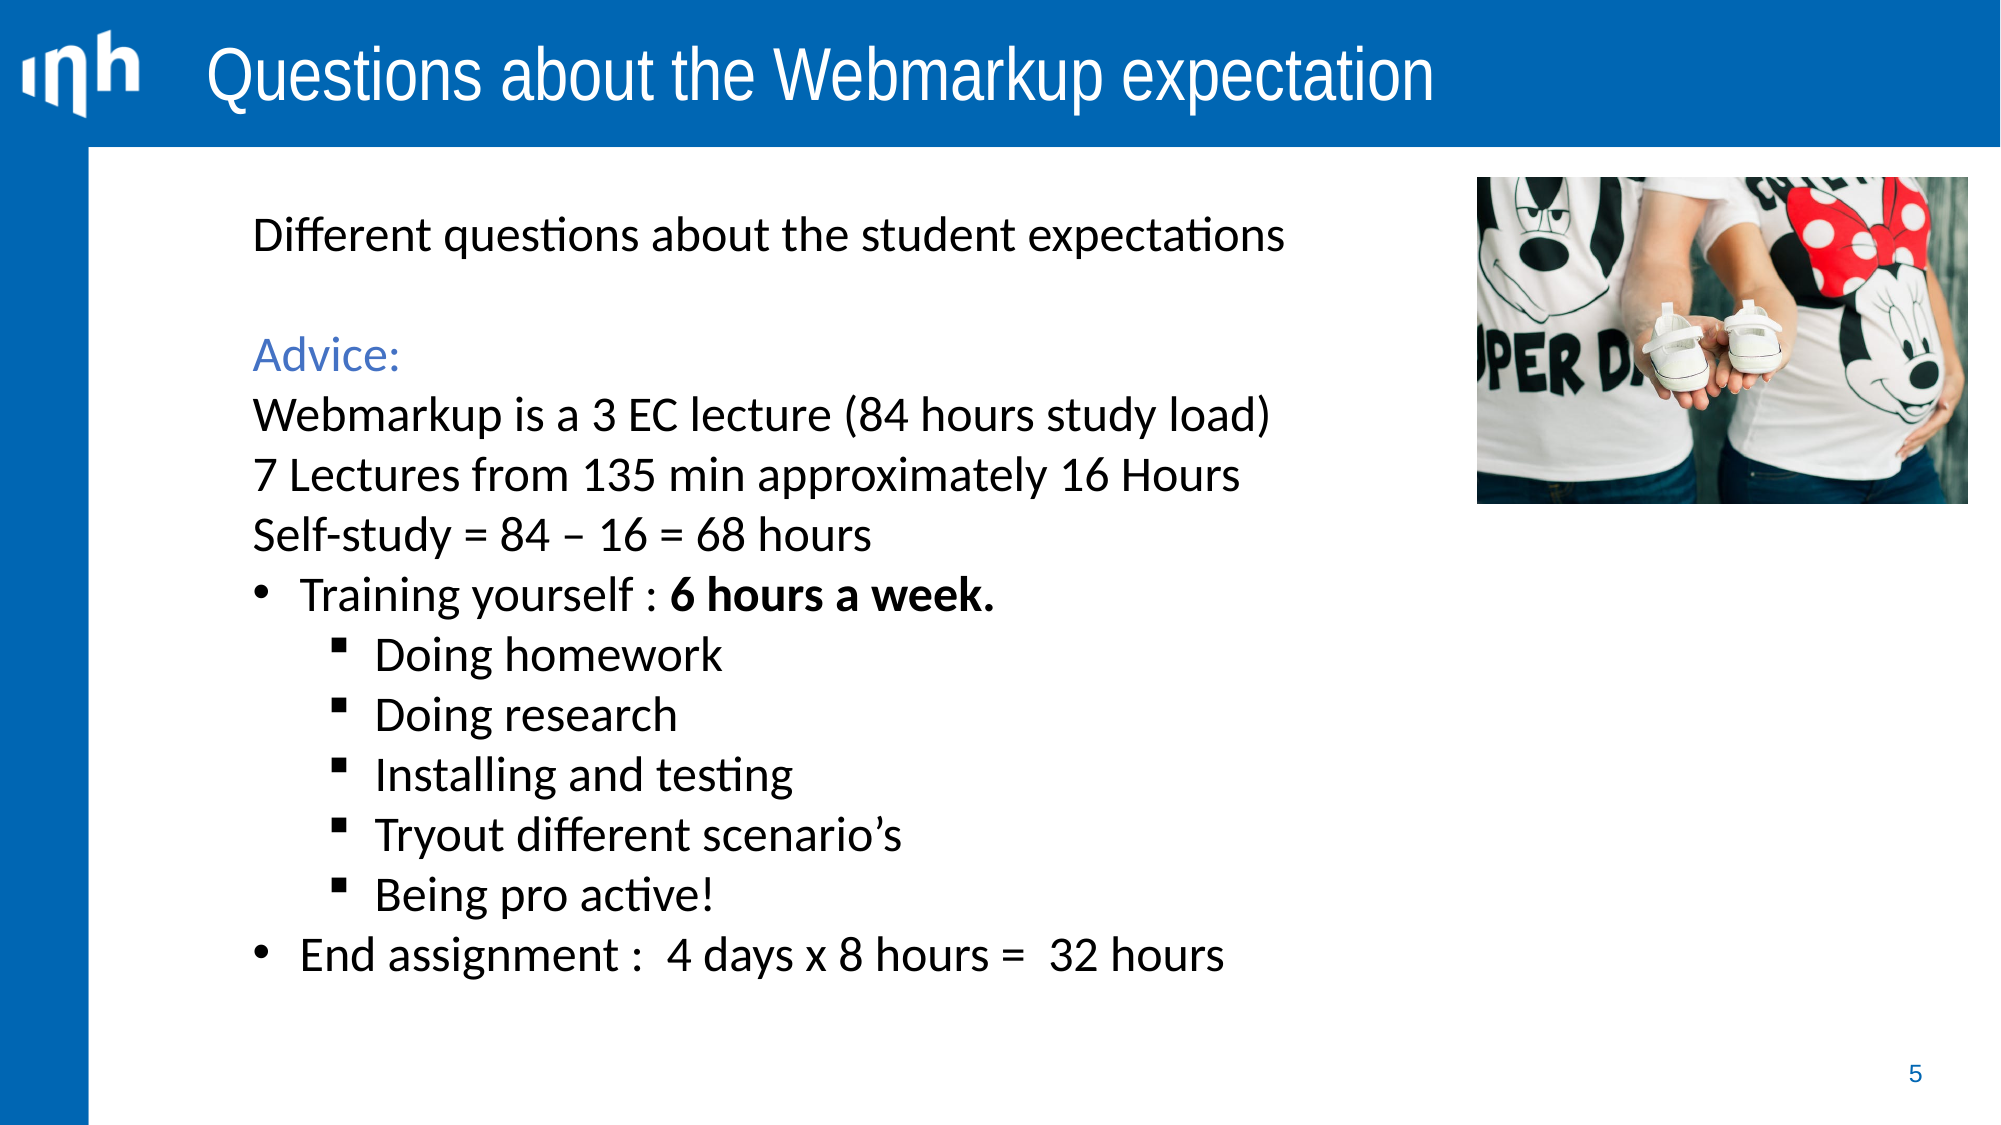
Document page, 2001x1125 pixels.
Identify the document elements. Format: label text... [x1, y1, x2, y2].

text_box Questions about the Webmarkup expectation [191, 18, 1691, 125]
text_box 5 [1782, 1042, 1938, 1103]
text_box Different questions about the student expectations Advice: Webmarkup is a 3 EC lecture (84 hours study load) 7 Lectures from 135 min approximately 16 Hours Self-study = 84 – 16 = 68 hours Training yourself : 6 hours a week. Doing homework Doing research Installing and testing Tryout different scenario’s Being pro active! End assignment : 4 days x 8 hours = 32 hours [237, 194, 1618, 1080]
picture [0, 0, 2001, 1125]
